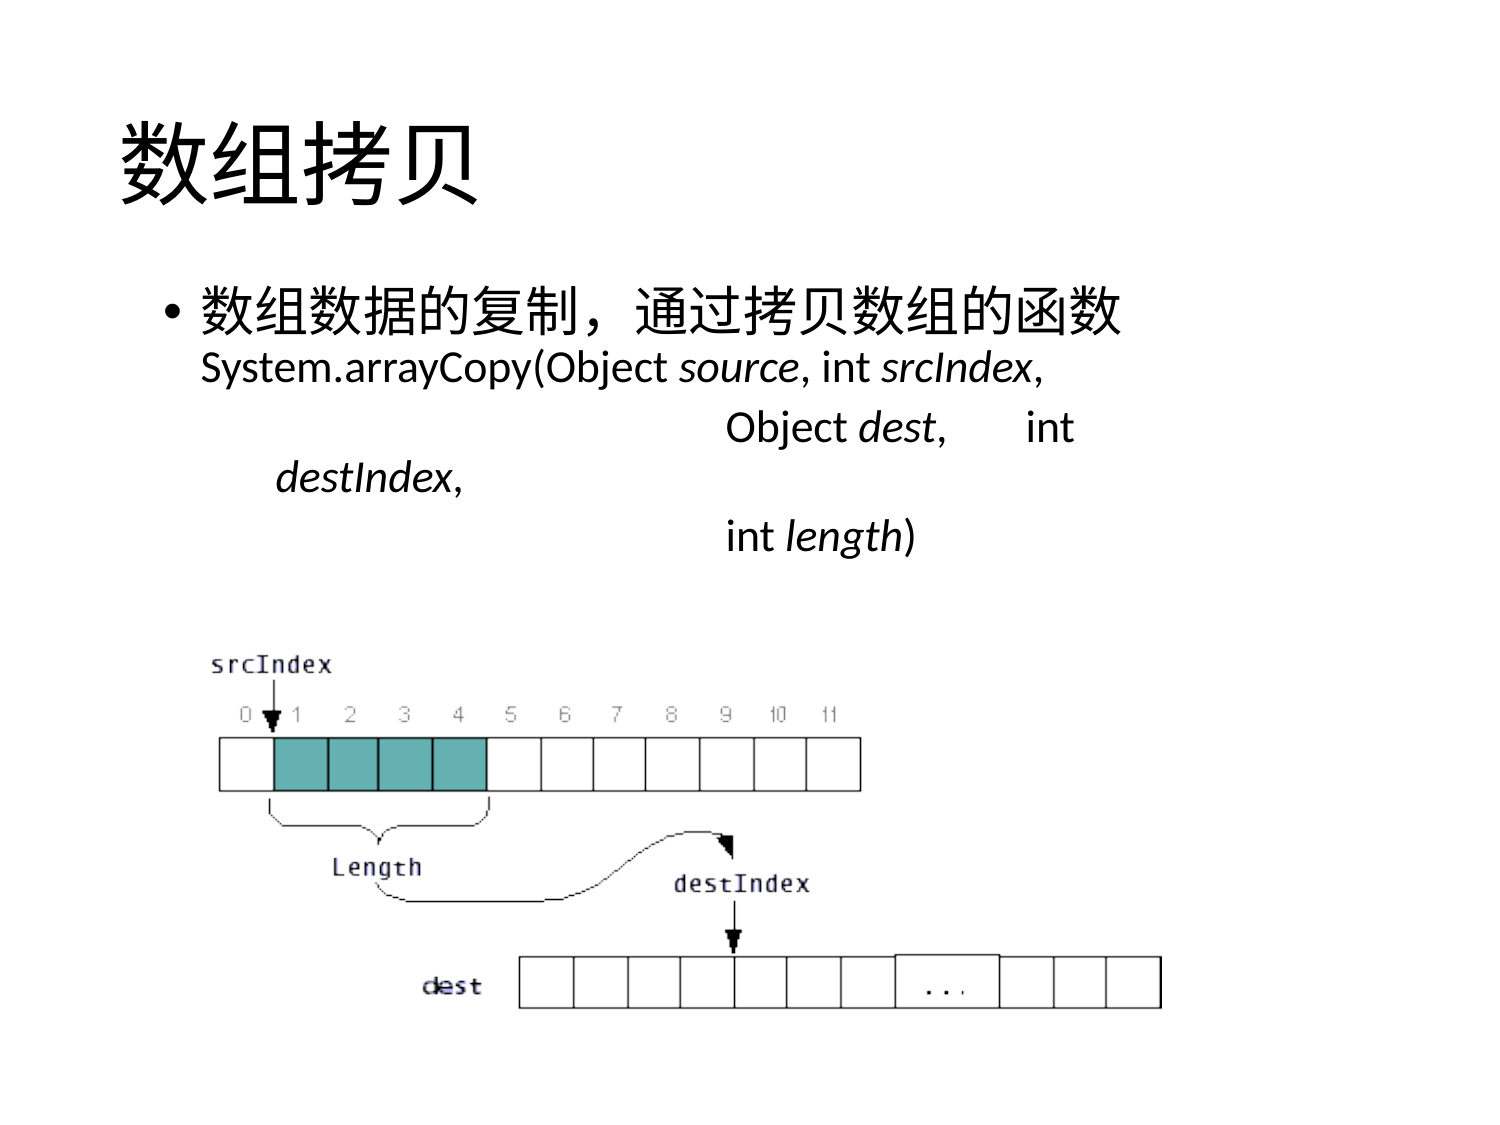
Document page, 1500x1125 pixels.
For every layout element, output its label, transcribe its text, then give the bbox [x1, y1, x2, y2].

list 数组数据的复制，通过拷贝数组的函数 System.arrayCopy(Object source, int srcIndex, Object dest, int destIndex, int length) [148, 277, 1248, 616]
picture [167, 639, 1162, 1028]
title 数组拷贝 [103, 59, 1397, 278]
